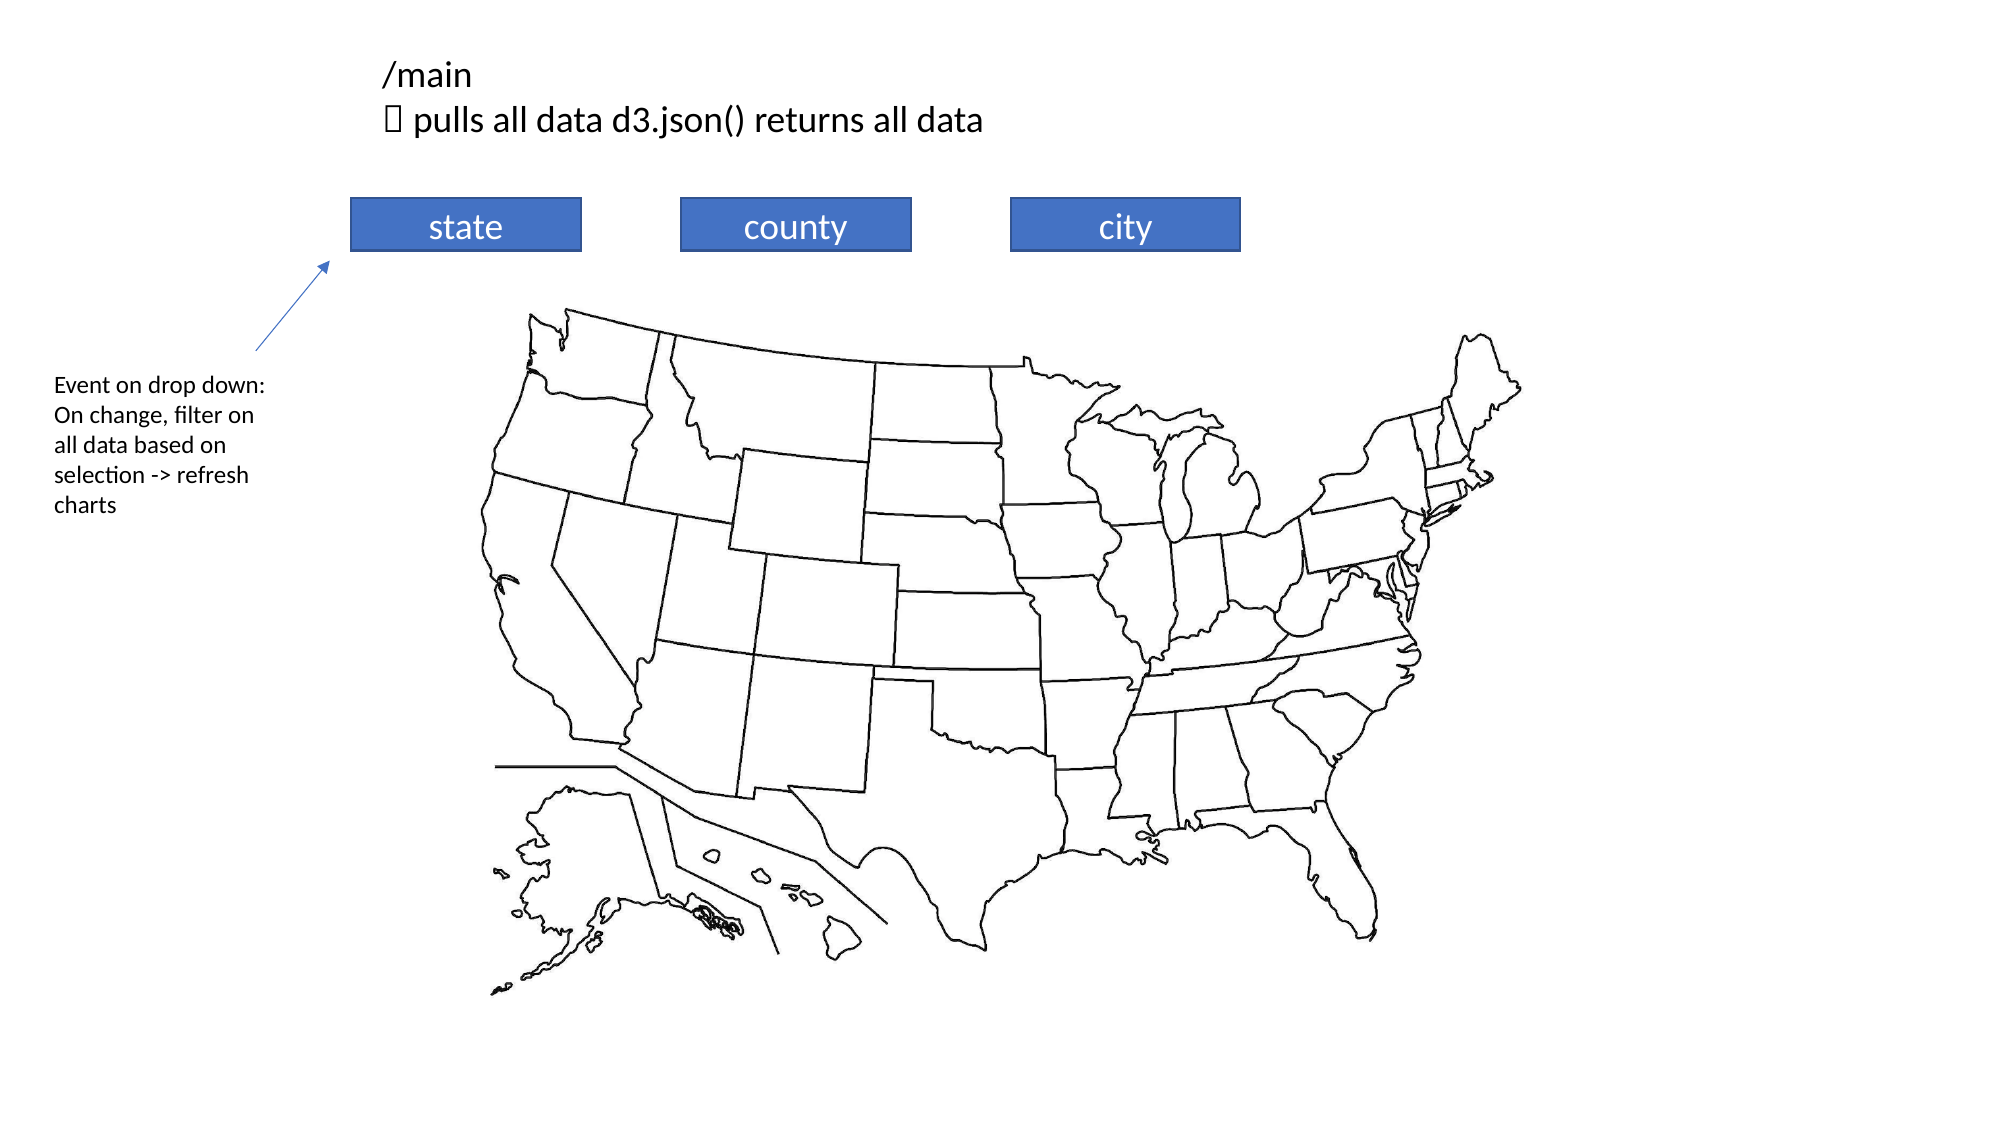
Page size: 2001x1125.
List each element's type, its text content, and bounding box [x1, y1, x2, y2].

text_box county [680, 197, 912, 252]
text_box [255, 260, 330, 351]
text_box state [350, 197, 582, 252]
text_box /main  pulls all data d3.json() returns all data [367, 42, 1661, 147]
text_box city [1010, 197, 1241, 252]
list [464, 299, 1536, 1014]
text_box Event on drop down: On change, filter on all data based on selection -> refresh charts [39, 361, 293, 526]
